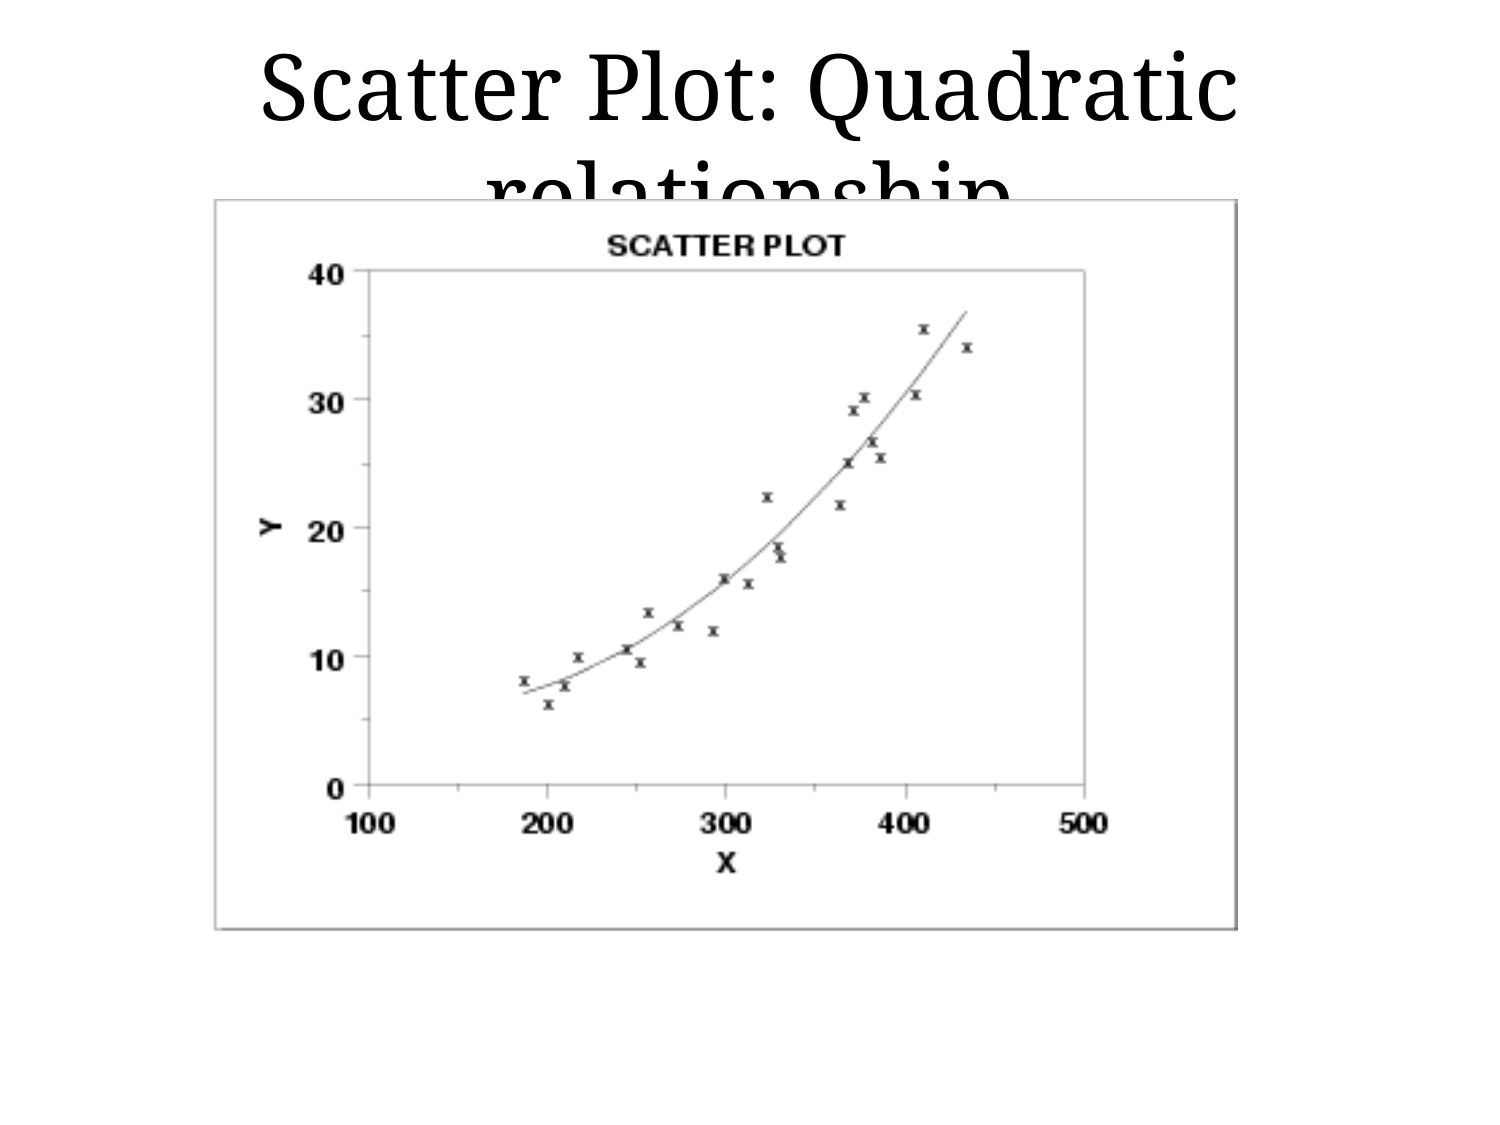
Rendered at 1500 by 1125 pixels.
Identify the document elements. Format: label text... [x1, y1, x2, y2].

picture [212, 199, 1238, 934]
title Scatter Plot: Quadratic relationship [75, 45, 1425, 233]
